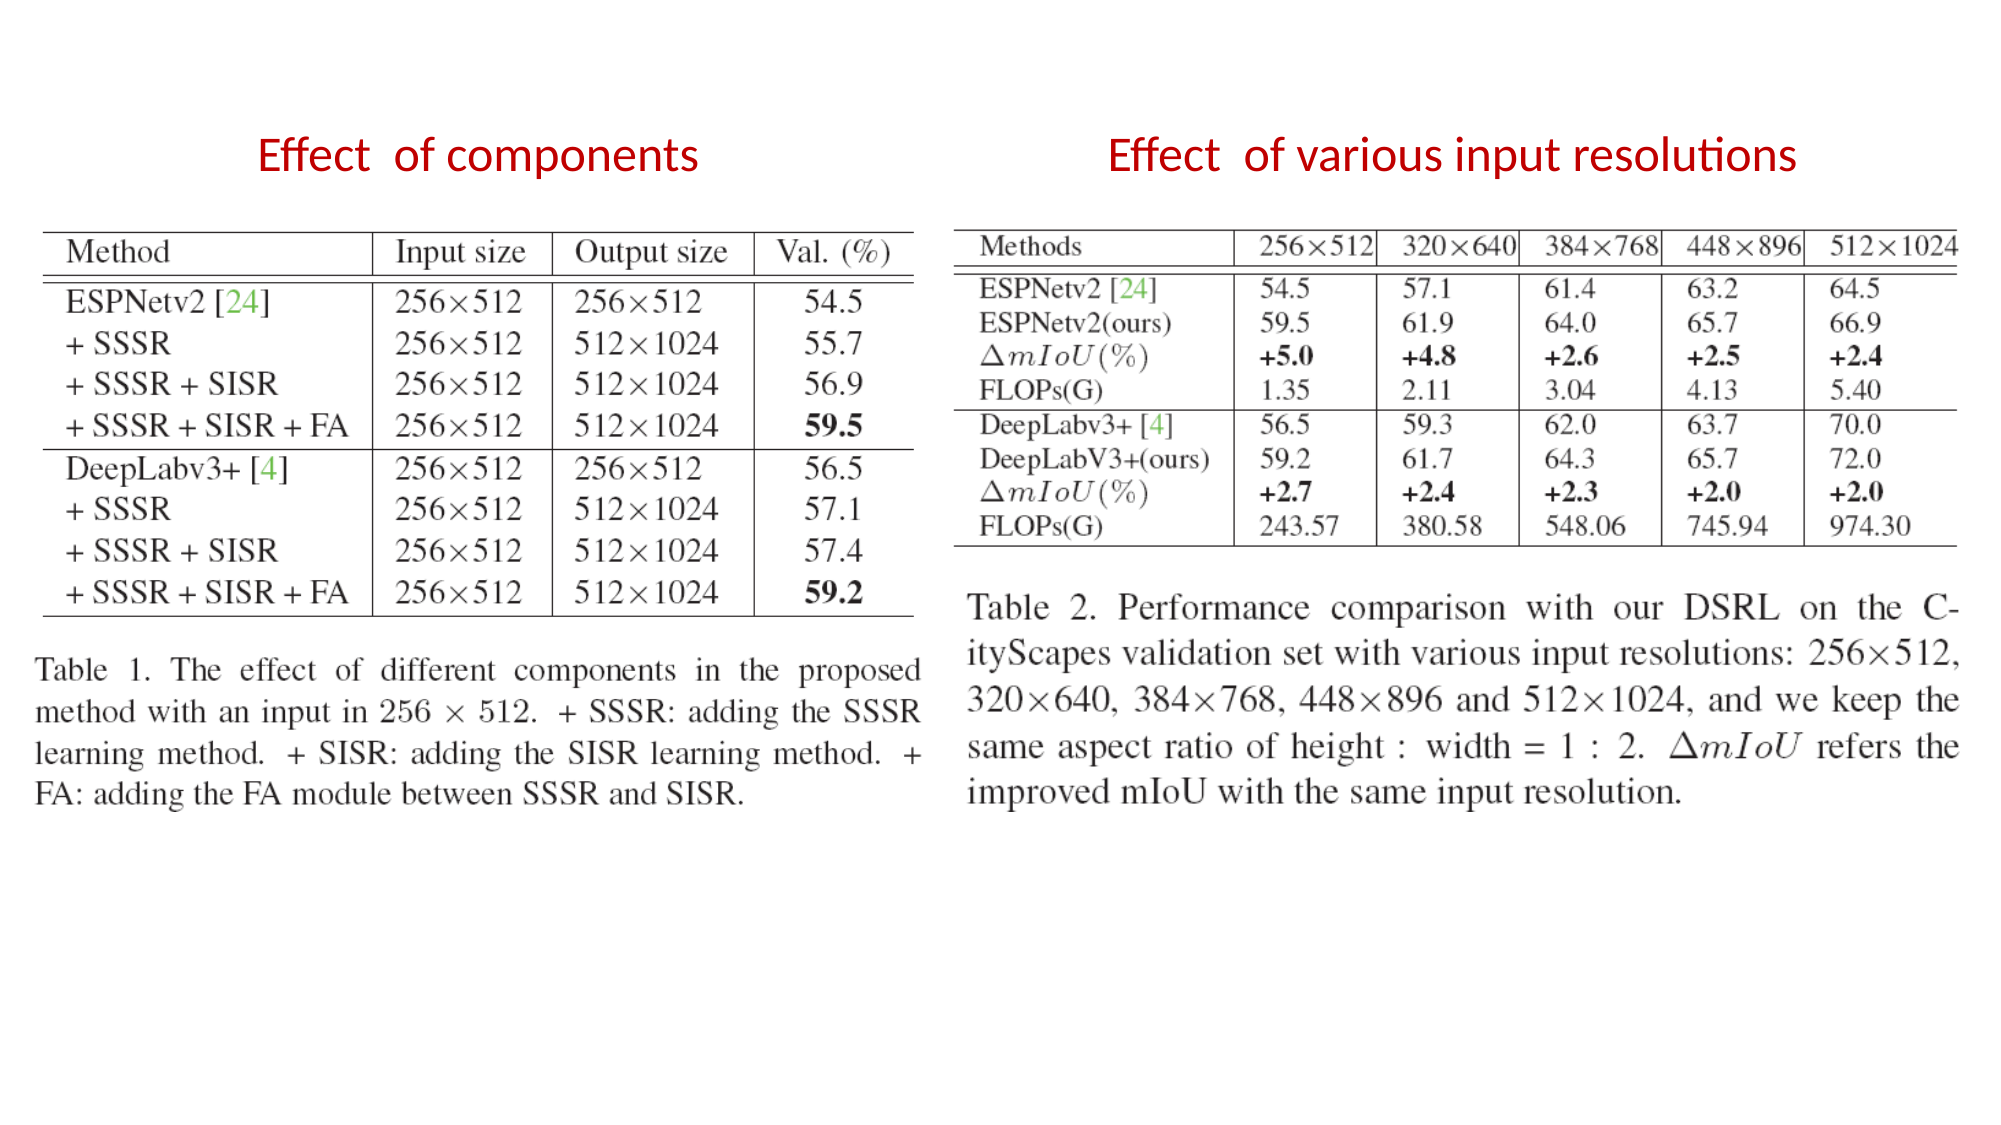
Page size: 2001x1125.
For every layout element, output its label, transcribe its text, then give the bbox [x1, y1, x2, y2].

picture [32, 216, 925, 812]
text_box Effect of various input resolutions [1092, 113, 1824, 189]
picture [953, 216, 1964, 812]
text_box Effect of components [242, 113, 715, 189]
